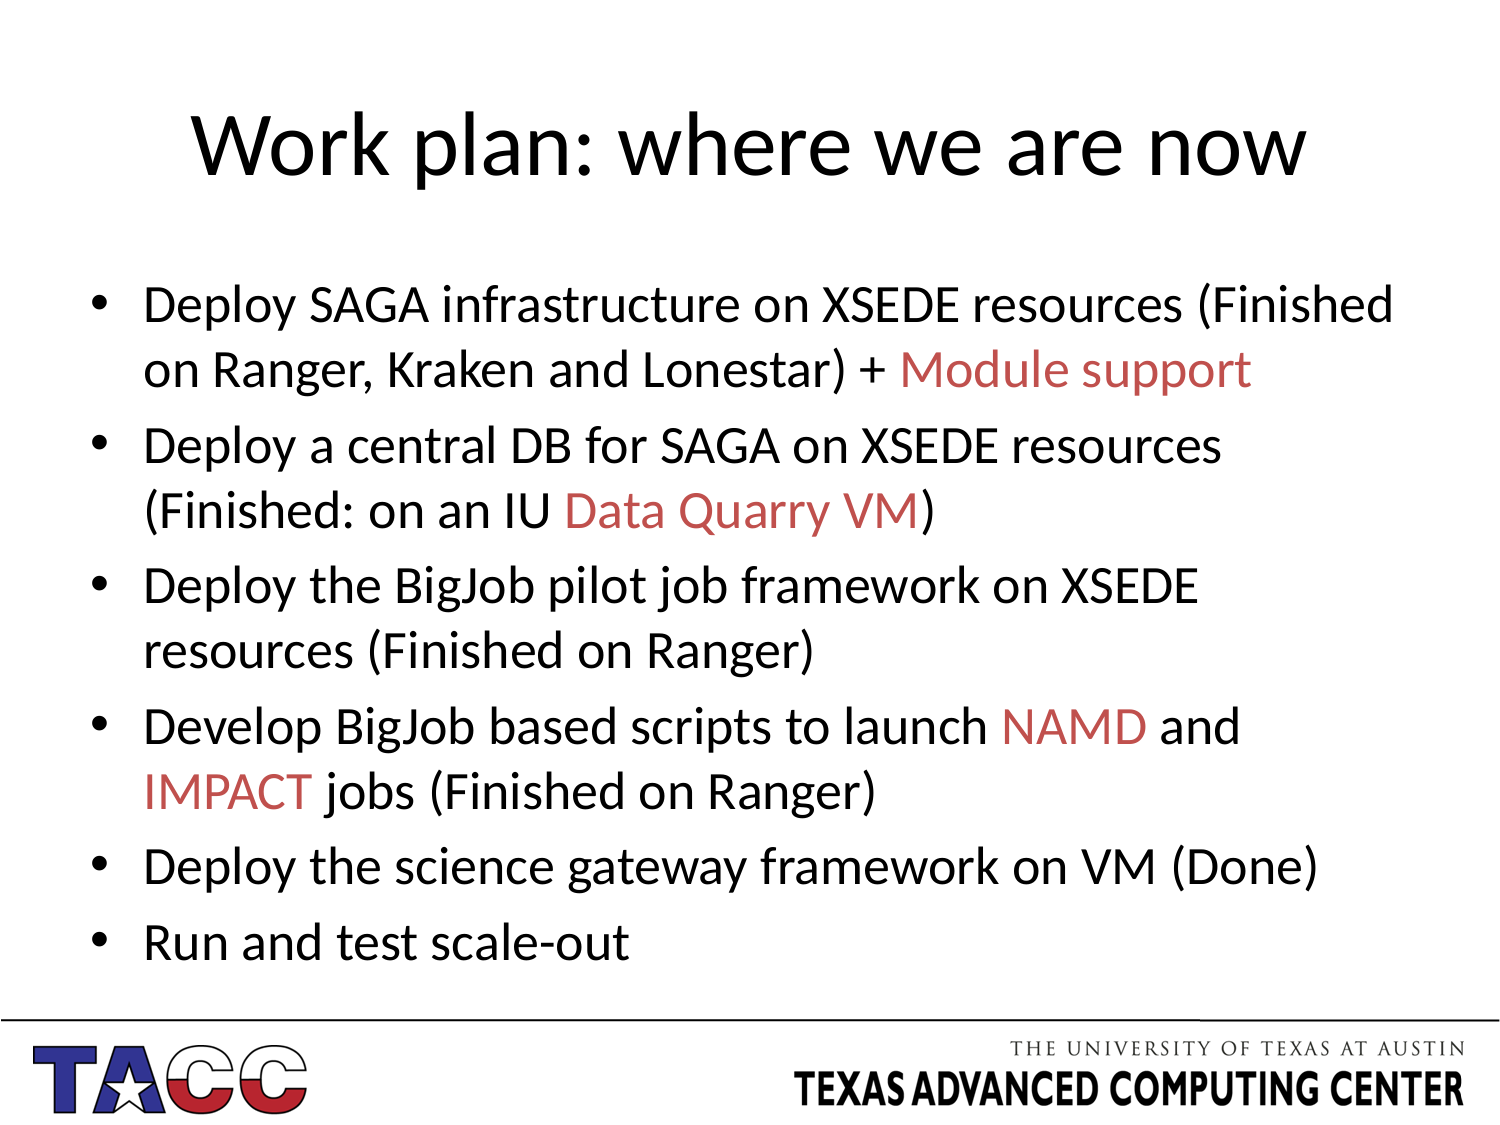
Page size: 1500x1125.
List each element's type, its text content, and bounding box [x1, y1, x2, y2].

list Deploy SAGA infrastructure on XSEDE resources (Finished on Ranger, Kraken and Lonestar) + Module support Deploy a central DB for SAGA on XSEDE resources (Finished: on an IU Data Quarry VM) Deploy the BigJob pilot job framework on XSEDE resources (Finished on Ranger) Develop BigJob based scripts to launch NAMD and IMPACT jobs (Finished on Ranger) Deploy the science gateway framework on VM (Done) Run and test scale-out [75, 261, 1425, 1004]
title Work plan: where we are now [75, 45, 1425, 233]
picture [0, 1018, 1500, 1125]
